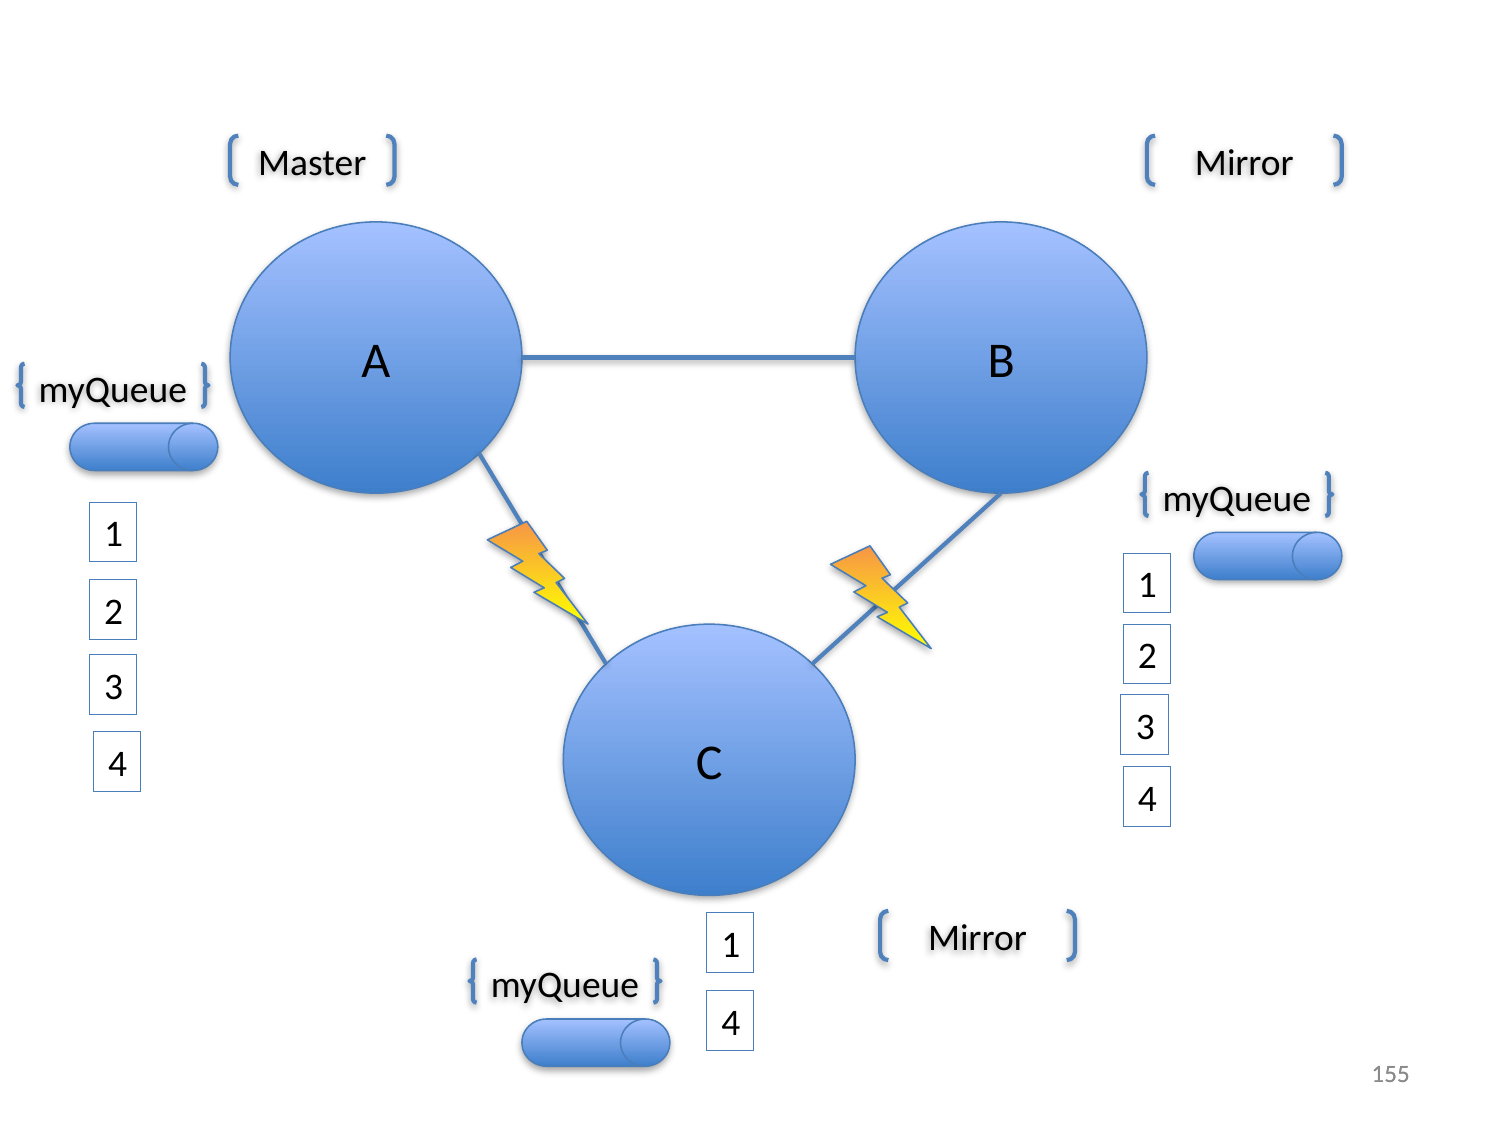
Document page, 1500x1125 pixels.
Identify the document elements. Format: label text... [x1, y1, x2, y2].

text_box 3 [1120, 694, 1169, 755]
text_box 4 [1123, 766, 1171, 827]
text_box B [854, 221, 1148, 494]
text_box Master [227, 133, 397, 187]
text_box Mirror [1144, 133, 1344, 187]
text_box myQueue [1139, 470, 1335, 518]
text_box 1 [706, 912, 754, 973]
text_box 3 [89, 654, 137, 715]
text_box A [229, 221, 523, 494]
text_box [478, 453, 607, 665]
text_box [521, 1018, 671, 1068]
text_box [69, 422, 219, 472]
text_box [1193, 531, 1343, 581]
text_box C [562, 623, 856, 897]
text_box myQueue [15, 361, 211, 409]
text_box 4 [93, 731, 141, 792]
text_box Mirror [878, 908, 1078, 963]
text_box 1 [1123, 553, 1171, 613]
text_box 155 [1074, 1042, 1425, 1103]
text_box 2 [1123, 624, 1171, 684]
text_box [812, 492, 1002, 665]
text_box 4 [706, 990, 754, 1051]
text_box myQueue [467, 957, 663, 1005]
text_box 2 [89, 579, 137, 640]
text_box 1 [89, 502, 137, 562]
